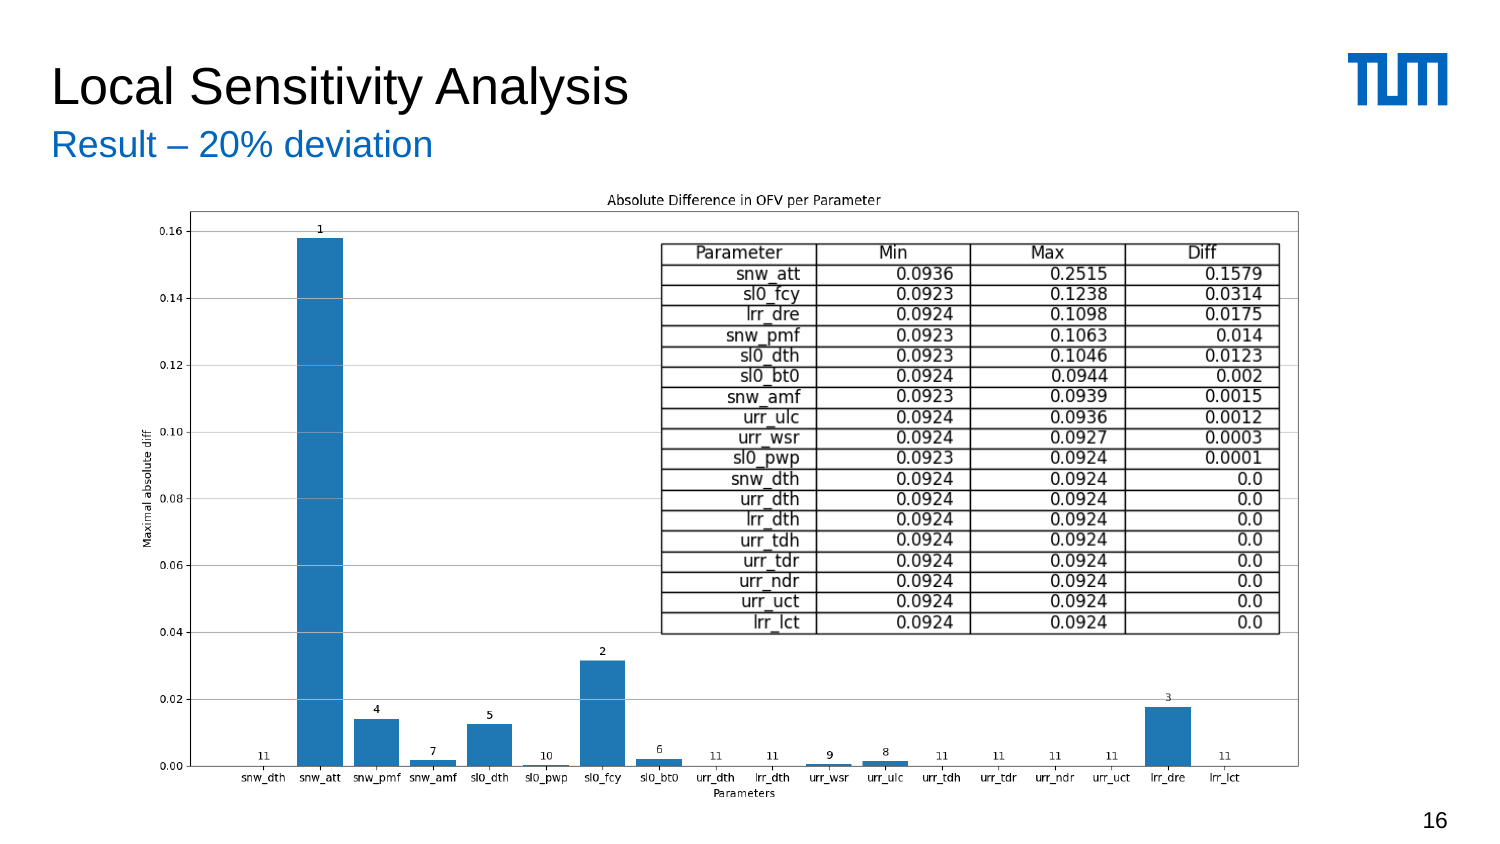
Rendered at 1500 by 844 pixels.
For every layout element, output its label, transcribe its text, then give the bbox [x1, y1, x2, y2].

title Local Sensitivity Analysis [50, 47, 1448, 111]
picture [130, 182, 1309, 811]
list Result – 20% deviation [51, 112, 1447, 165]
slide_number 16 [1111, 796, 1448, 842]
